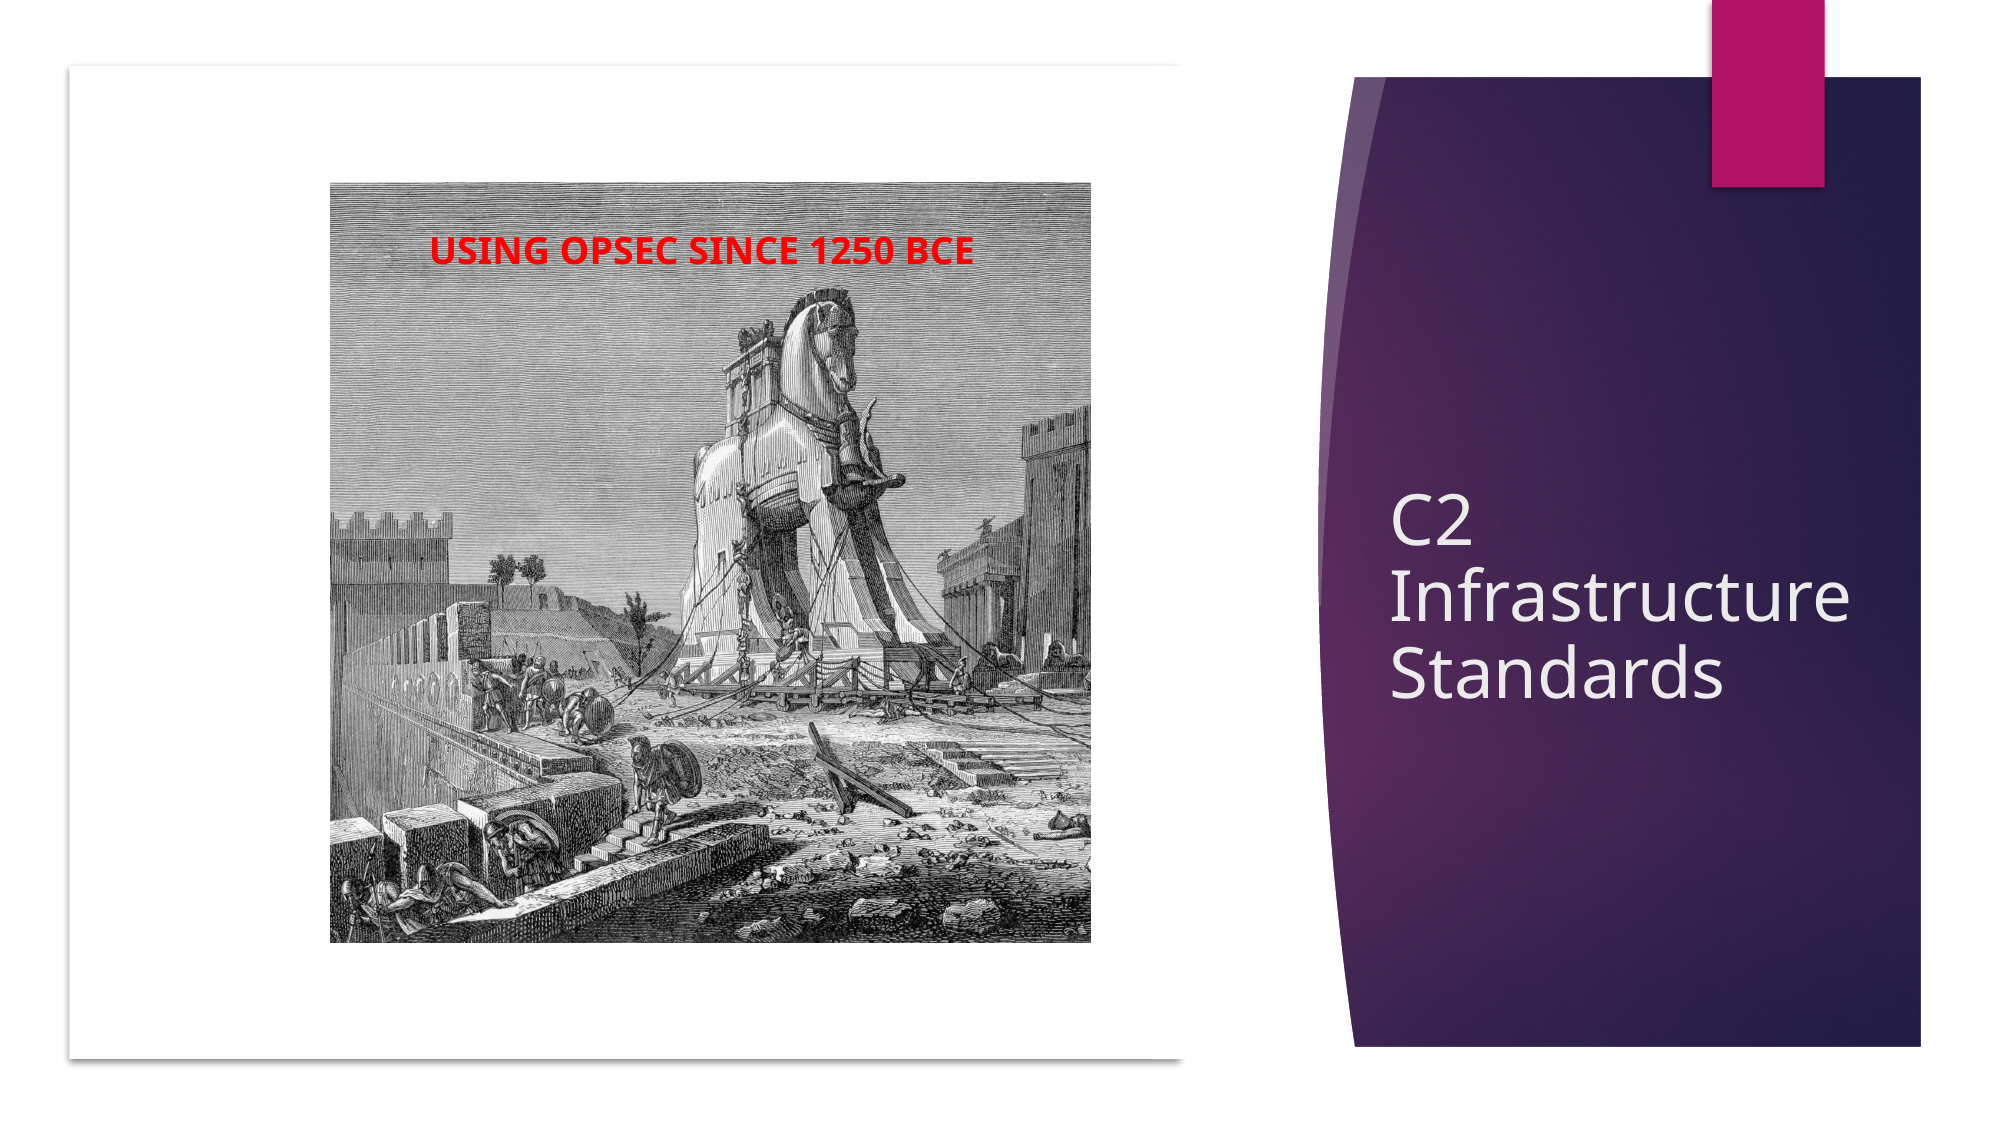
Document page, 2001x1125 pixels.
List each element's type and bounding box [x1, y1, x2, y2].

list [330, 182, 1091, 943]
text_box [0, 0, 2000, 1125]
text_box [69, 64, 1367, 1060]
